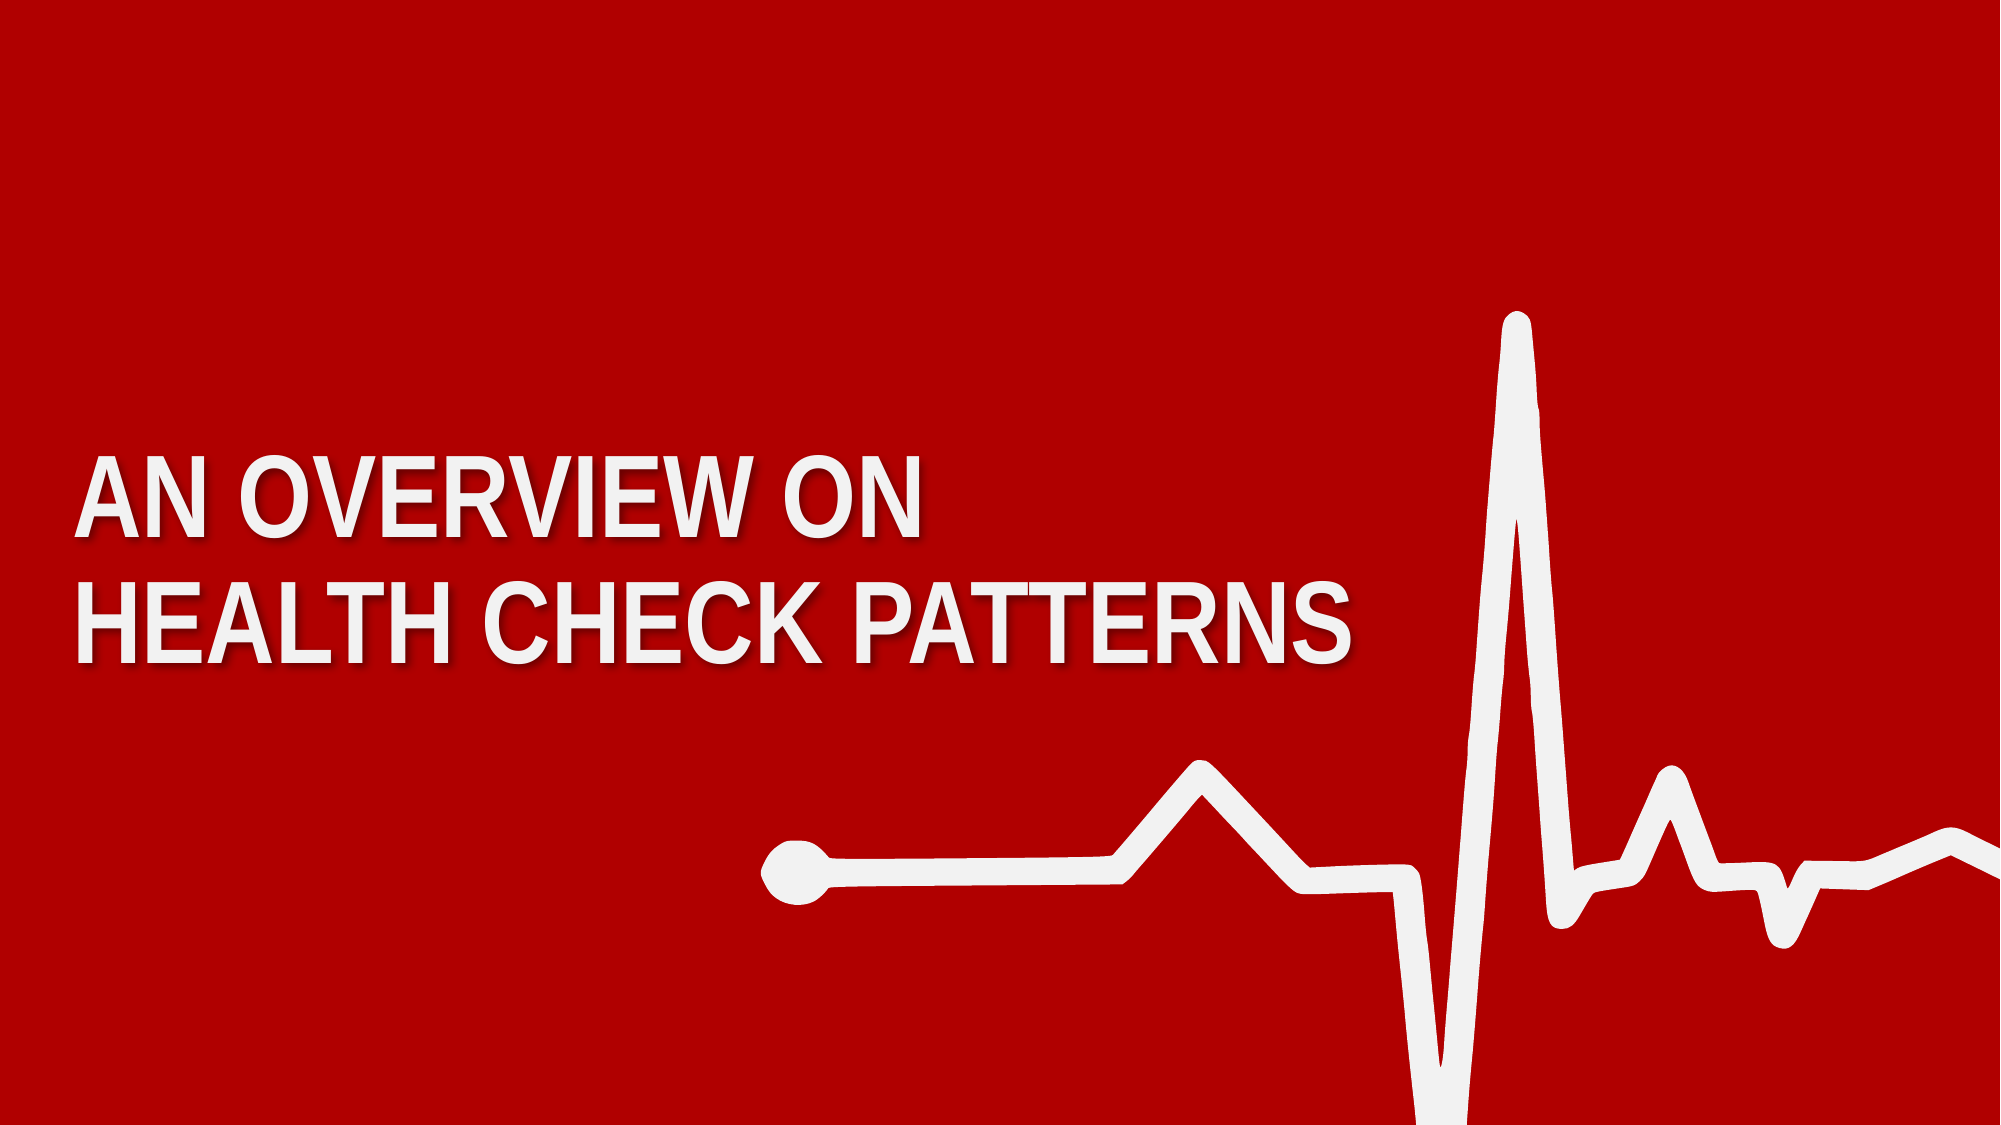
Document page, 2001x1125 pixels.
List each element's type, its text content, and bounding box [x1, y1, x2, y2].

title AN OVERVIEW ON HEALTH CHECK PATTERNS [57, 374, 1394, 751]
text_box [760, 310, 2000, 1125]
